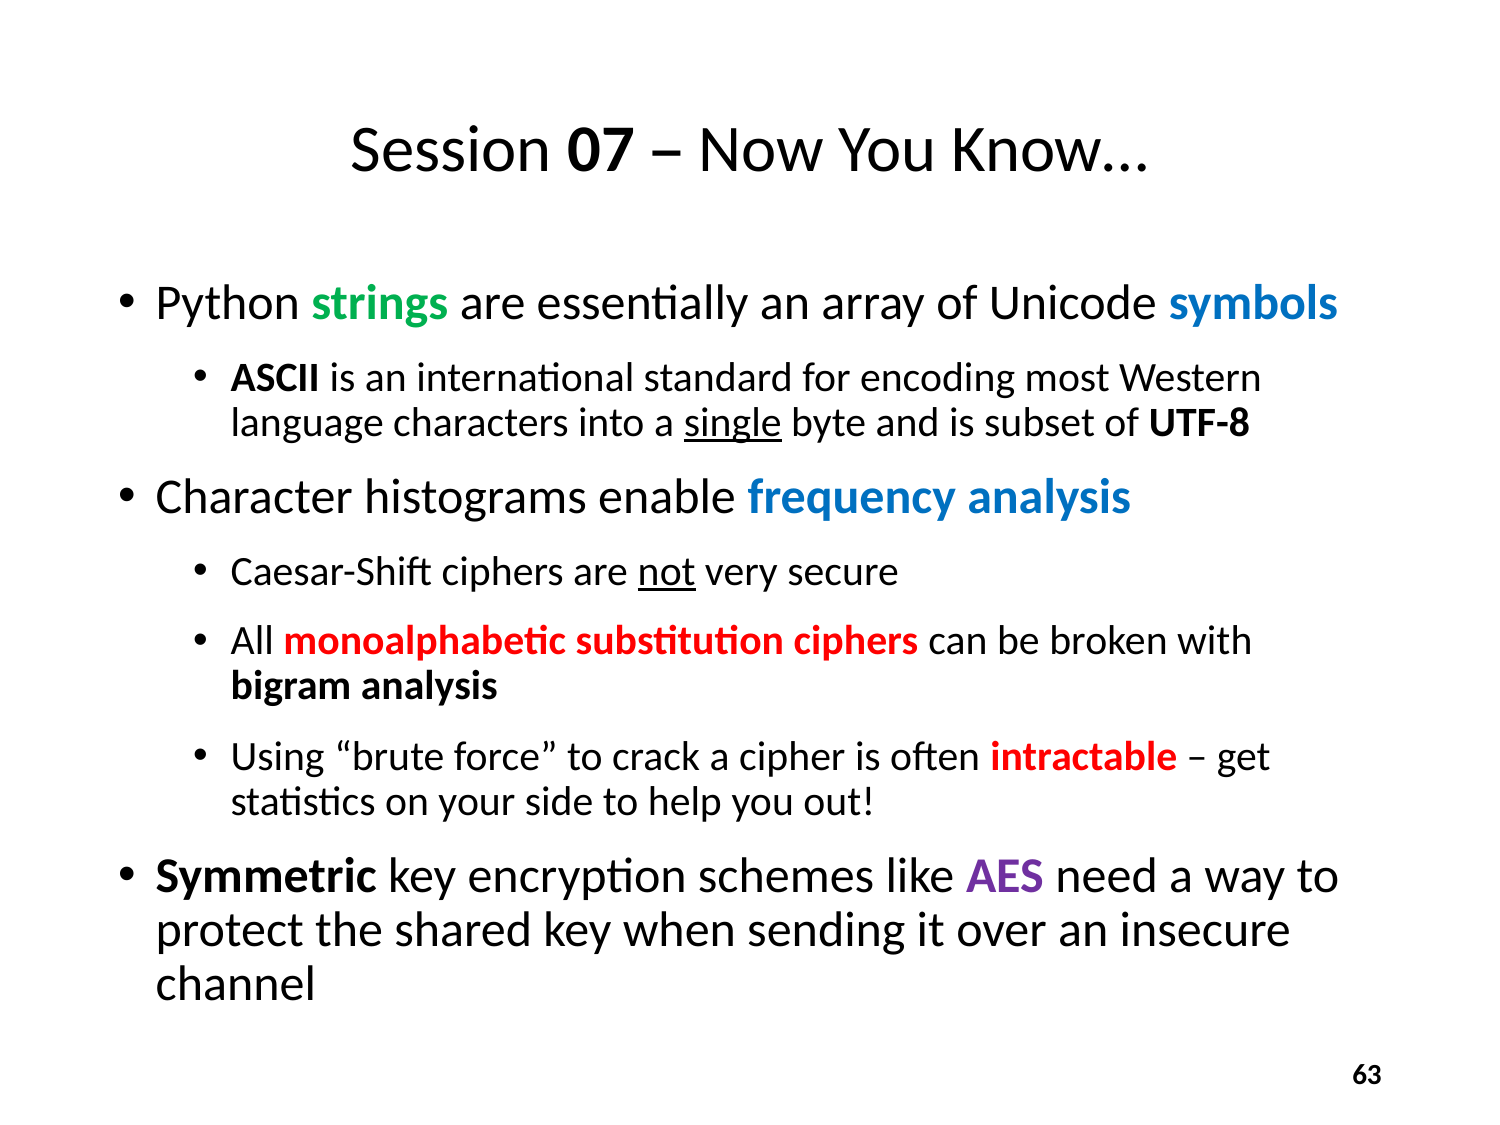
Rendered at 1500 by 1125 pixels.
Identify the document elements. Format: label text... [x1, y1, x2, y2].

title Session 07 – Now You Know… [103, 59, 1397, 241]
list Python strings are essentially an array of Unicode symbols ASCII is an international standard for encoding most Western language characters into a single byte and is subset of UTF-8 Character histograms enable frequency analysis Caesar-Shift ciphers are not very secure All monoalphabetic substitution ciphers can be broken with bigram analysis Using “brute force” to crack a cipher is often intractable – get statistics on your side to help you out! Symmetric key encryption schemes like AES need a way to protect the shared key when sending it over an insecure channel [103, 268, 1397, 1043]
slide_number 63 [1059, 1042, 1397, 1103]
